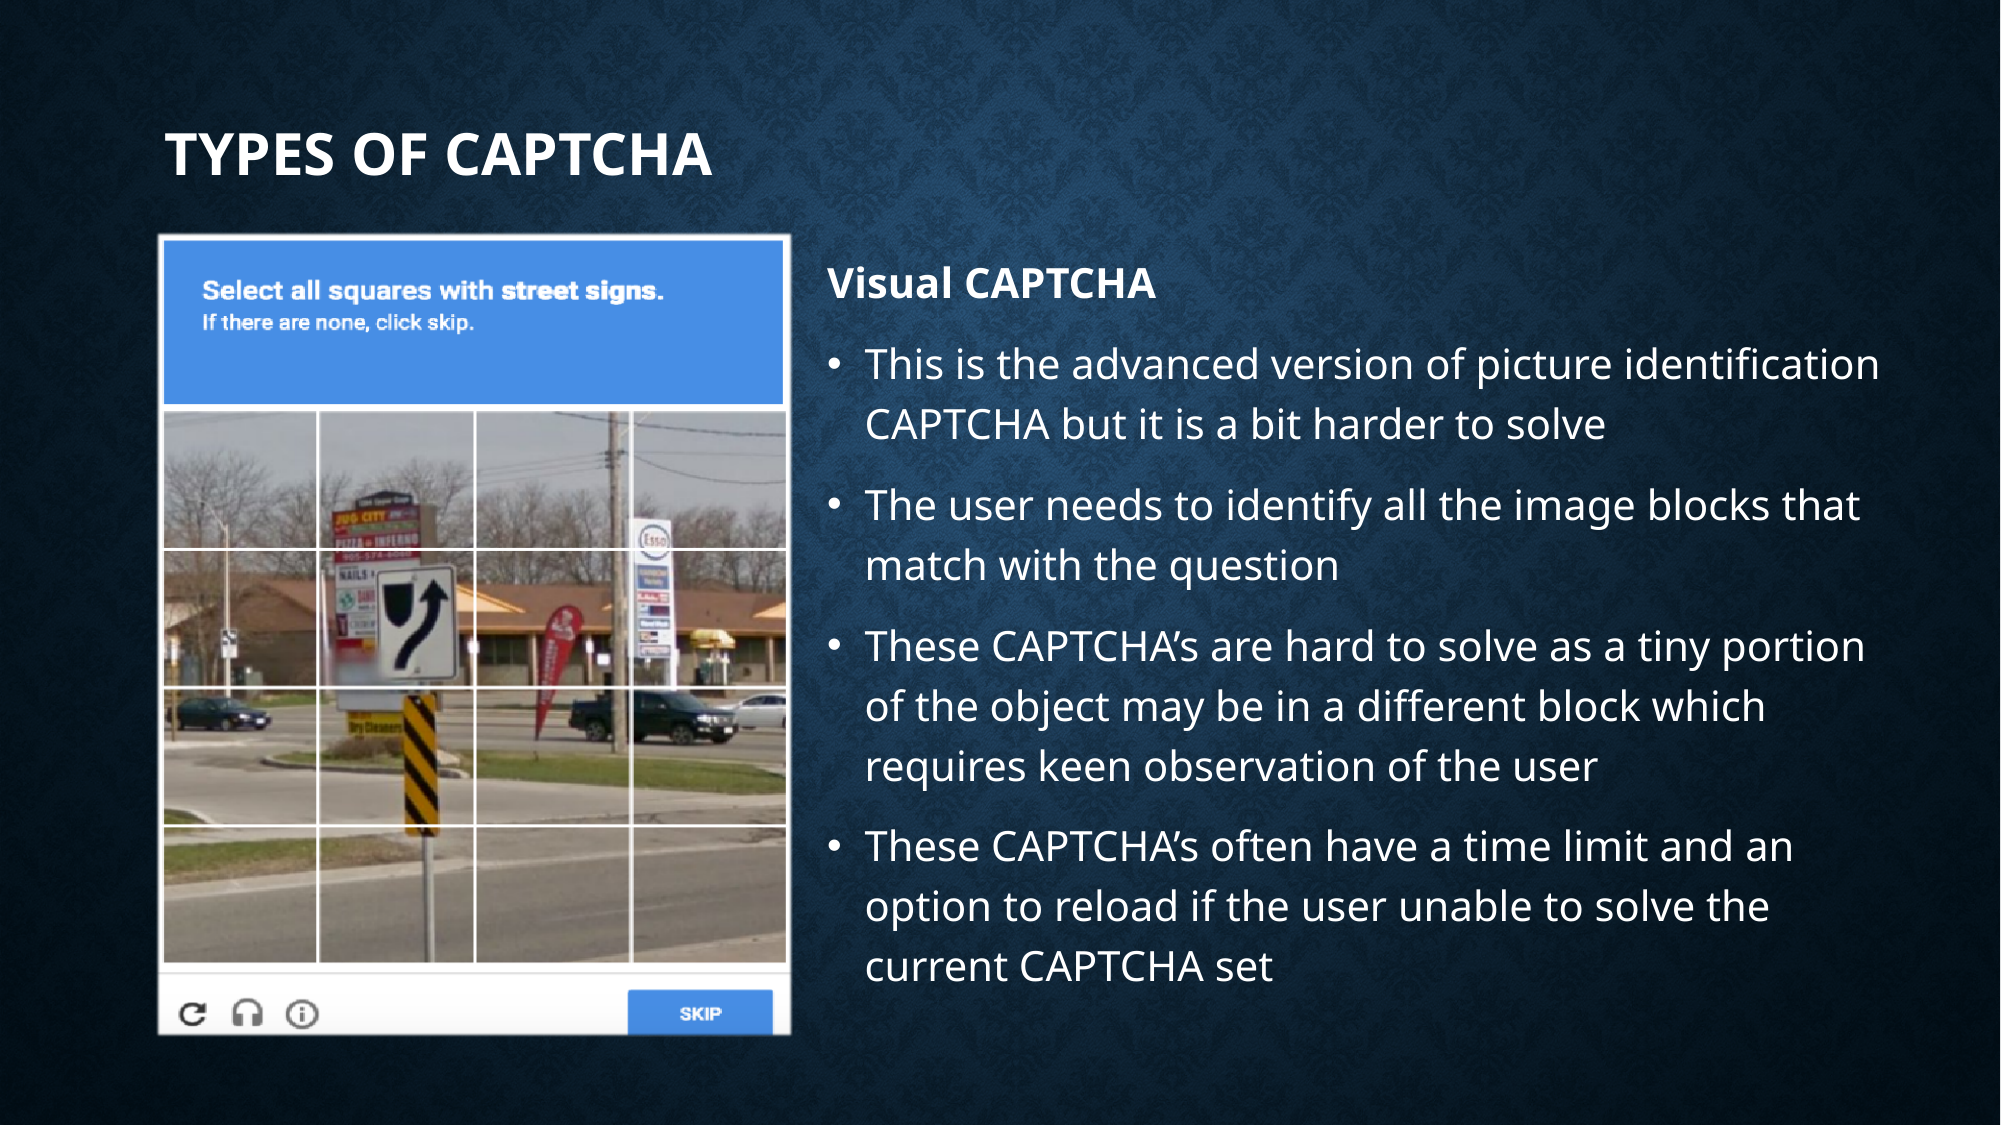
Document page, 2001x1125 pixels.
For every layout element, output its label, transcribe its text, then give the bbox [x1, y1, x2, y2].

picture [156, 232, 793, 1038]
title Types of captcha [149, 99, 1849, 214]
list Visual CAPTCHA This is the advanced version of picture identification CAPTCHA but it is a bit harder to solve The user needs to identify all the image blocks that match with the question These CAPTCHA’s are hard to solve as a tiny portion of the object may be in a different block which requires keen observation of the user These CAPTCHA’s often have a time limit and an option to reload if the user unable to solve the current CAPTCHA set [812, 239, 1905, 1019]
